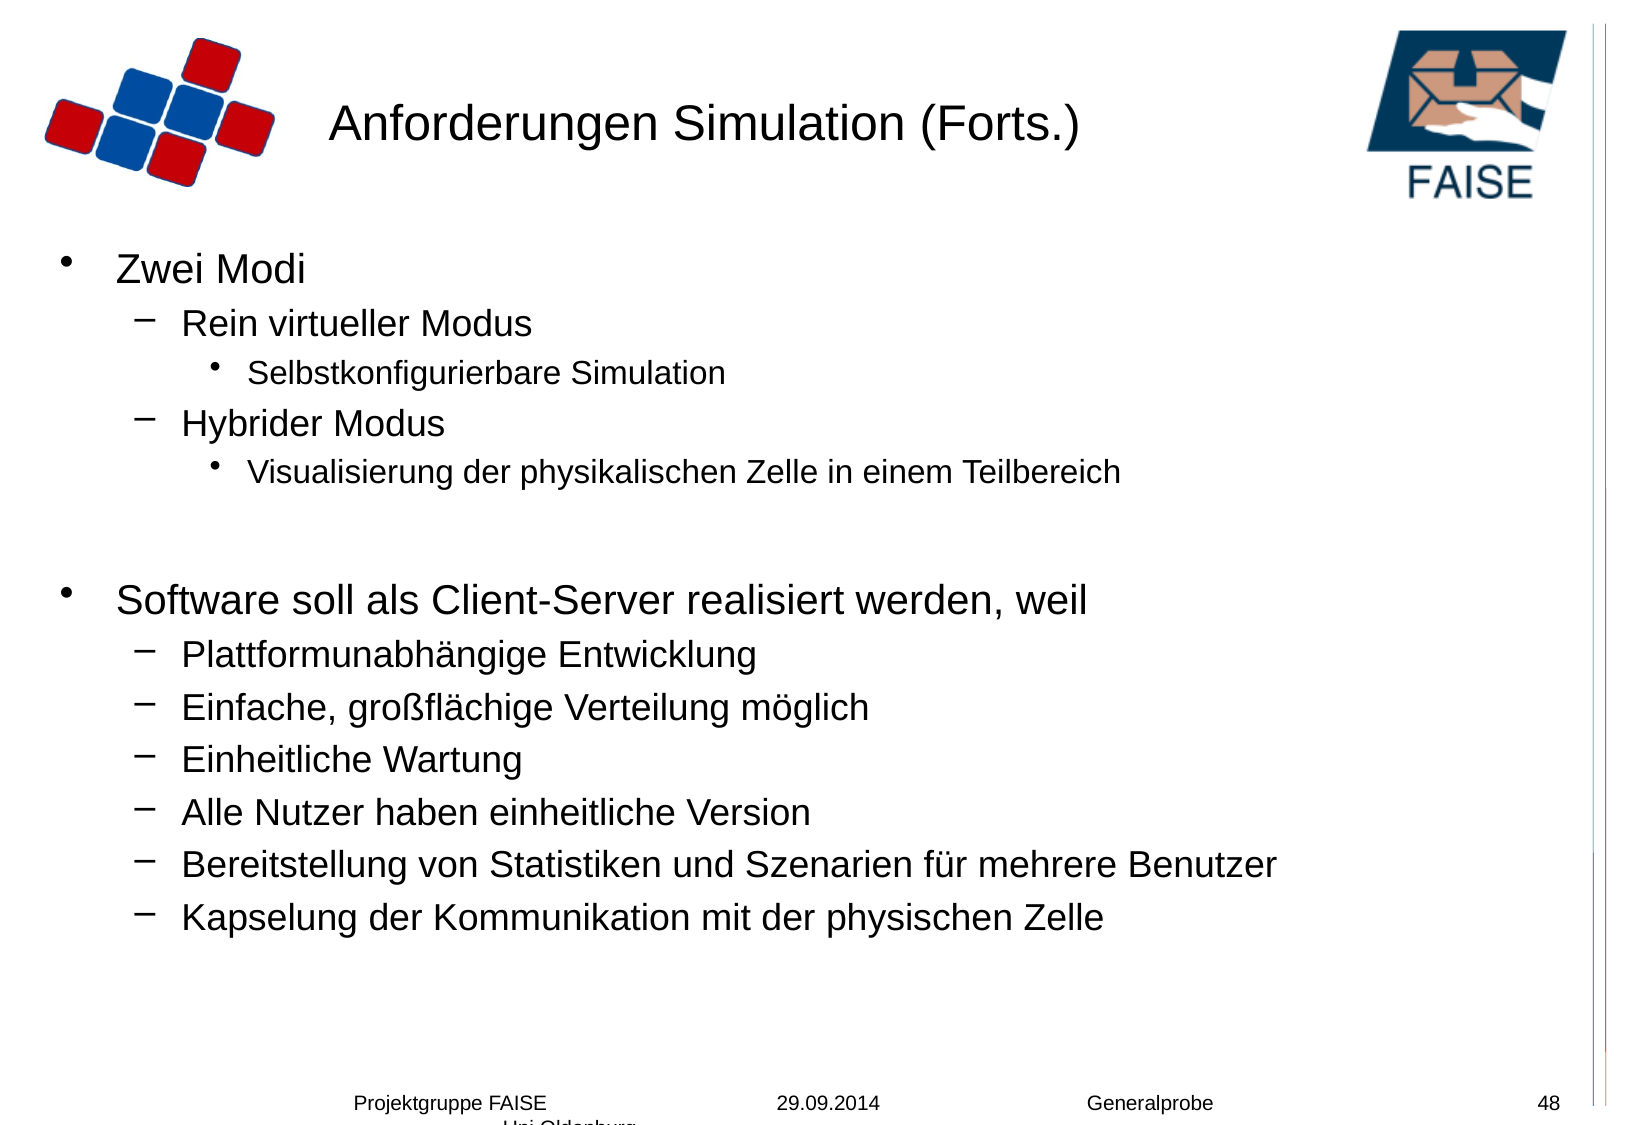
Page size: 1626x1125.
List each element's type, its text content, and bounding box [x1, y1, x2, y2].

slide_number 48 [1287, 1082, 1576, 1119]
picture [44, 38, 288, 187]
list Zwei Modi Rein virtueller Modus Selbstkonfigurierbare Simulation Hybrider Modus Visualisierung der physikalischen Zelle in einem Teilbereich Software soll als Client-Server realisiert werden, weil Plattformunabhängige Entwicklung Einfache, großflächige Verteilung möglich Einheitliche Wartung Alle Nutzer haben einheitliche Version Bereitstellung von Statistiken und Szenarien für mehrere Benutzer Kapselung der Kommunikation mit der physischen Zelle [44, 234, 1551, 1055]
picture [1364, 23, 1575, 210]
footer Projektgruppe FAISE 29.09.2014 Generalprobe Uni Oldenburg [338, 1082, 1287, 1125]
title Anforderungen Simulation (Forts.) [313, 44, 1544, 197]
